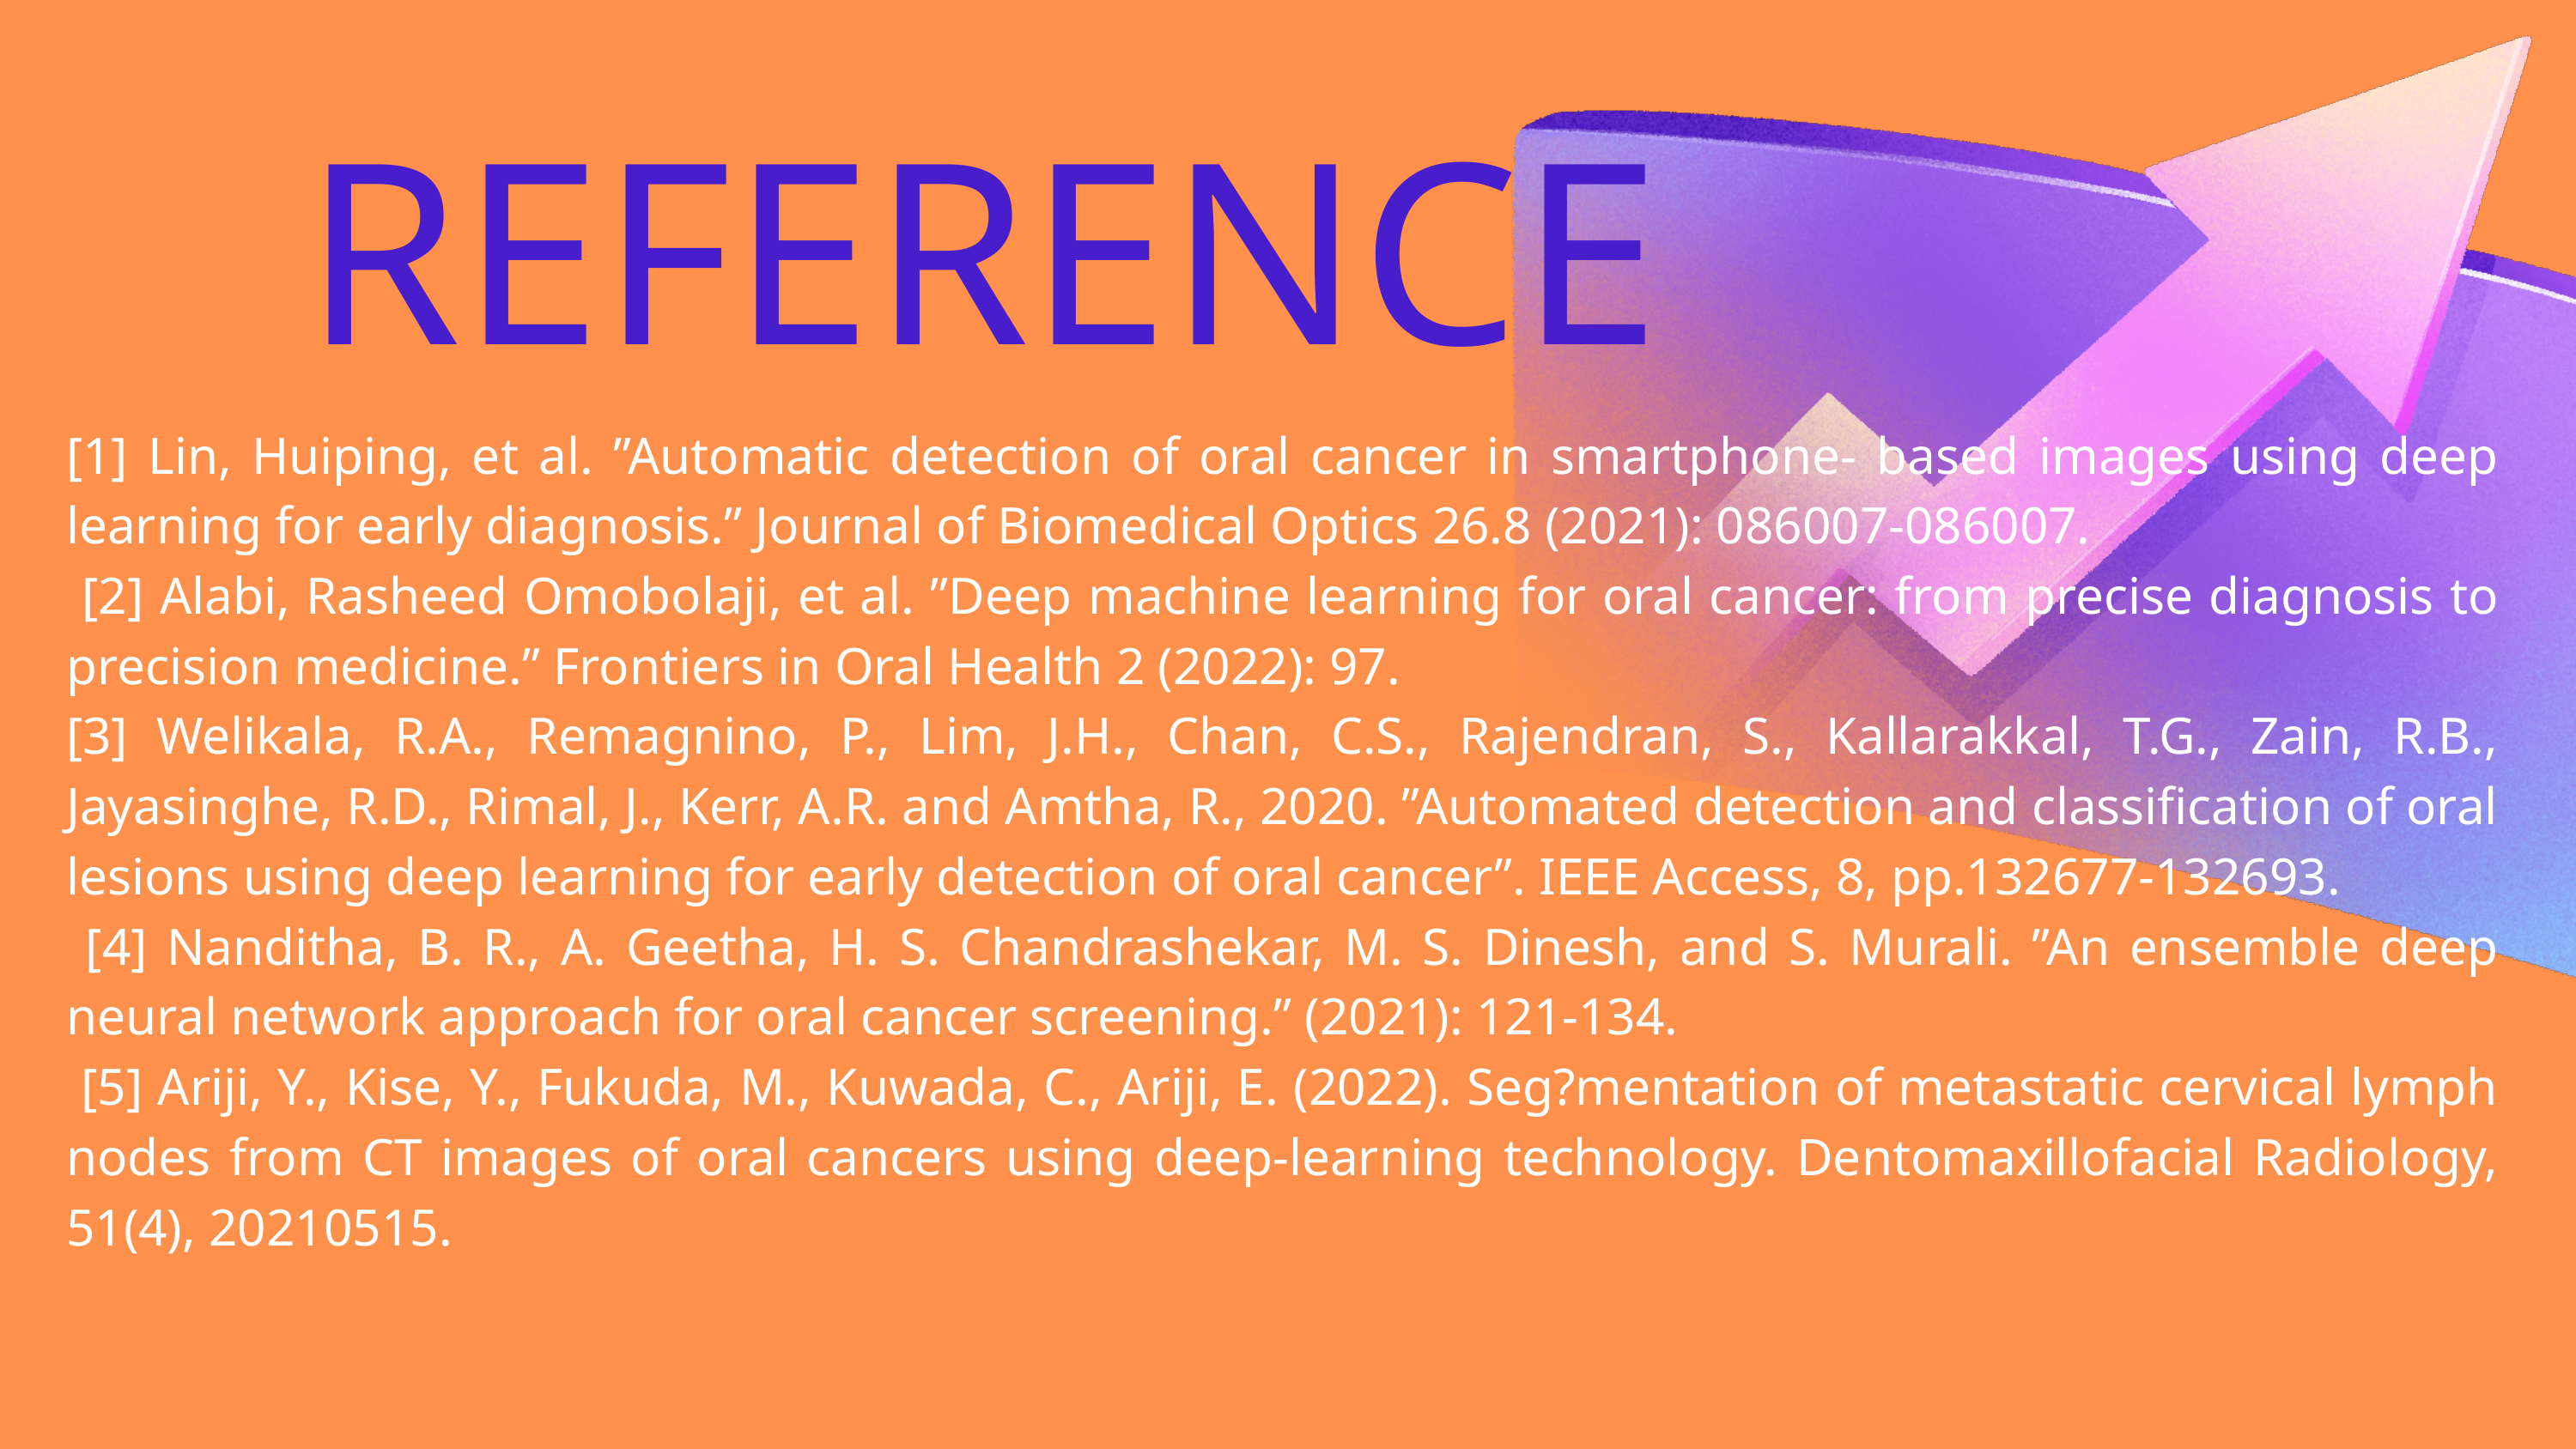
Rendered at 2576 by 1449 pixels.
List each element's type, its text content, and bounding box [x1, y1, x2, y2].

text_box REFERENCE [302, 213, 1663, 396]
text_box [756, 165, 856, 213]
text_box [1315, 165, 1335, 213]
text_box [486, 165, 586, 213]
text_box [626, 165, 726, 213]
text_box [1479, 35, 2576, 1007]
text_box [1054, 165, 1153, 213]
text_box [1] Lin, Huiping, et al. ”Automatic detection of oral cancer in smartphone- based images using deep learning for early diagnosis.” Journal of Biomedical Optics 26.8 (2021): 086007-086007. [2] Alabi, Rasheed Omobolaji, et al. ”Deep machine learning for oral cancer: from precise diagnosis to precision medicine.” Frontiers in Oral Health 2 (2022): 97. [3] Welikala, R.A., Remagnino, P., Lim, J.H., Chan, C.S., Rajendran, S., Kallarakkal, T.G., Zain, R.B., Jayasinghe, R.D., Rimal, J., Kerr, A.R. and Amtha, R., 2020. ”Automated detection and classification of oral lesions using deep learning for early detection of oral cancer”. IEEE Access, 8, pp.132677-132693. [4] Nanditha, B. R., A. Geetha, H. S. Chandrashekar, M. S. Dinesh, and S. Murali. ”An ensemble deep neural network approach for oral cancer screening.” (2021): 121-134. [5] Ariji, Y., Kise, Y., Fukuda, M., Kuwada, C., Ariji, E. (2022). Seg?mentation of metastatic cervical lymph nodes from CT images of oral cancers using deep-learning technology. Dentomaxillofacial Radiology, 51(4), 20210515. [66, 414, 2502, 1256]
text_box [1383, 162, 1479, 213]
text_box [897, 165, 1012, 213]
text_box [329, 165, 443, 213]
text_box [1194, 165, 1249, 213]
